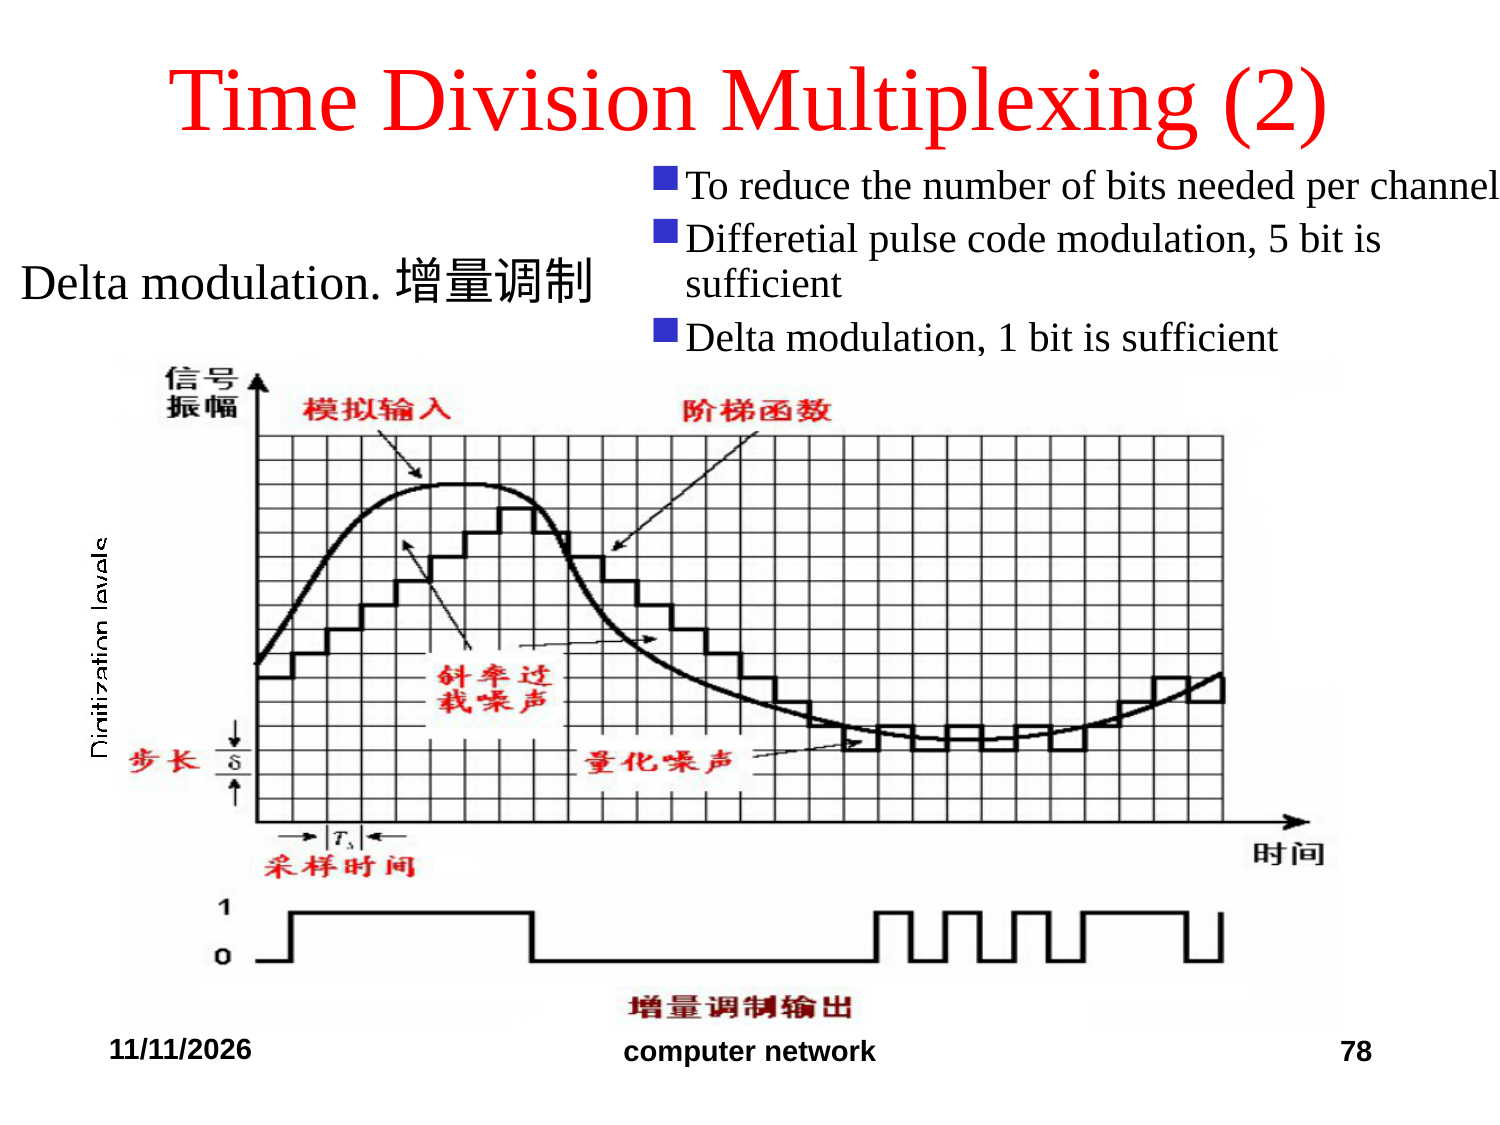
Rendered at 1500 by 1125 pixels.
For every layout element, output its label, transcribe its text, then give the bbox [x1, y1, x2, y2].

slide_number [93, 1023, 407, 1098]
text_box To reduce the number of bits needed per channel Differetial pulse code modulation, 5 bit is sufficient Delta modulation, 1 bit is sufficient [631, 154, 1500, 514]
footer computer network [512, 1025, 988, 1100]
picture [85, 354, 1417, 1025]
title Time Division Multiplexing (2) [0, 0, 1500, 188]
list Delta modulation.增量调制 [0, 241, 615, 380]
slide_number 78 [1074, 1025, 1388, 1100]
